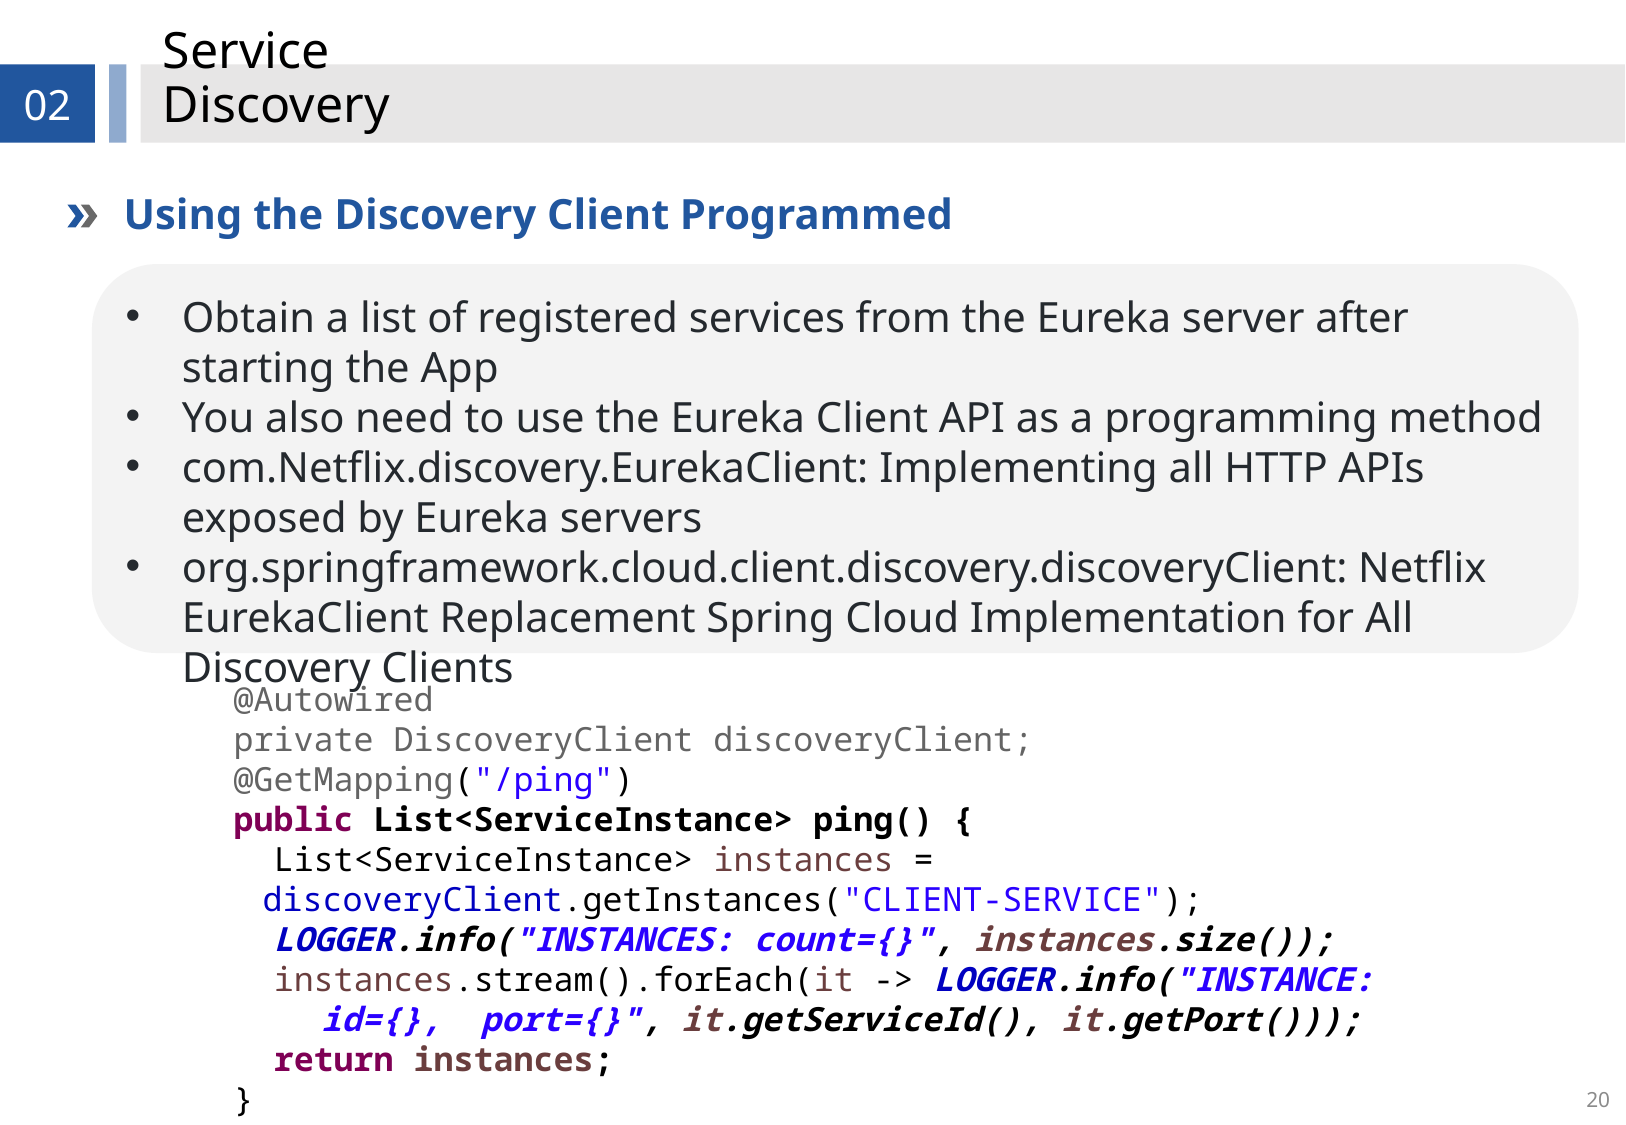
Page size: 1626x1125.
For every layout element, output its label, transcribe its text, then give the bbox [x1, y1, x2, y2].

list 02 [12, 83, 83, 130]
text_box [67, 204, 98, 228]
list Using the Discovery Client Programmed [123, 193, 1597, 239]
text_box @Autowired private DiscoveryClient discoveryClient; @GetMapping("/ping") public List<ServiceInstance> ping() { List<ServiceInstance> instances = discoveryClient.getInstances("CLIENT-SERVICE"); LOGGER.info("INSTANCES: count={}", instances.size()); instances.stream().forEach(it -> LOGGER.info("INSTANCE: id={}, port={}", it.getServiceId(), it.getPort())); return instances; } [219, 671, 1471, 1125]
title Service Discovery [162, 78, 565, 134]
slide_number 20 [1471, 1070, 1625, 1125]
text_box Obtain a list of registered services from the Eureka server after starting the App You also need to use the Eureka Client API as a programming method com.Netflix.discovery.EurekaClient: Implementing all HTTP APIs exposed by Eureka servers org.springframework.cloud.client.discovery.discoveryClient: Netflix EurekaClient Replacement Spring Cloud Implementation for All Discovery Clients [90, 263, 1580, 655]
